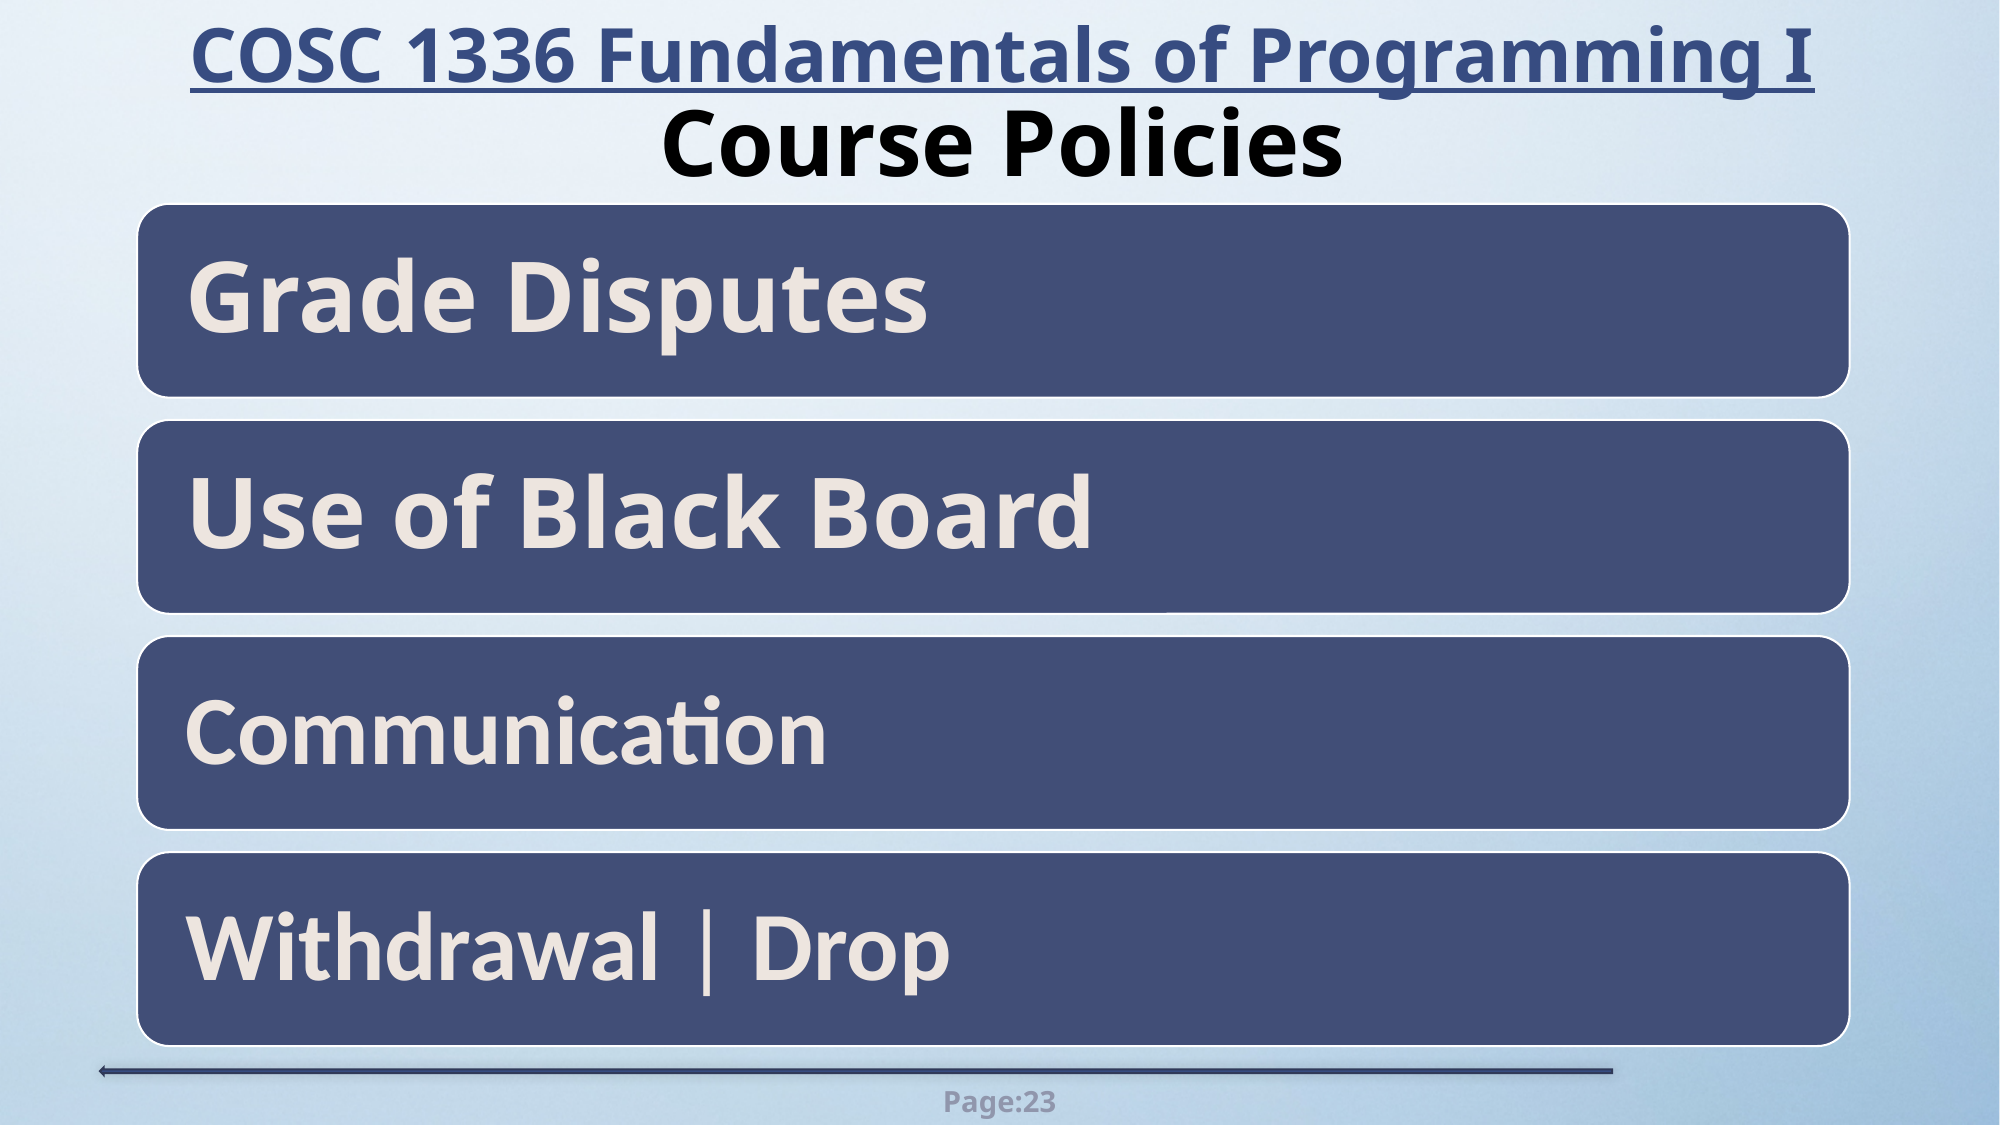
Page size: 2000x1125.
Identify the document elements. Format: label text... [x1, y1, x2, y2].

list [137, 199, 1850, 1050]
text_box COSC 1336 Fundamentals of Programming I [2, 0, 2000, 105]
title Course Policies [2, 105, 2000, 205]
picture [0, 0, 2000, 1125]
